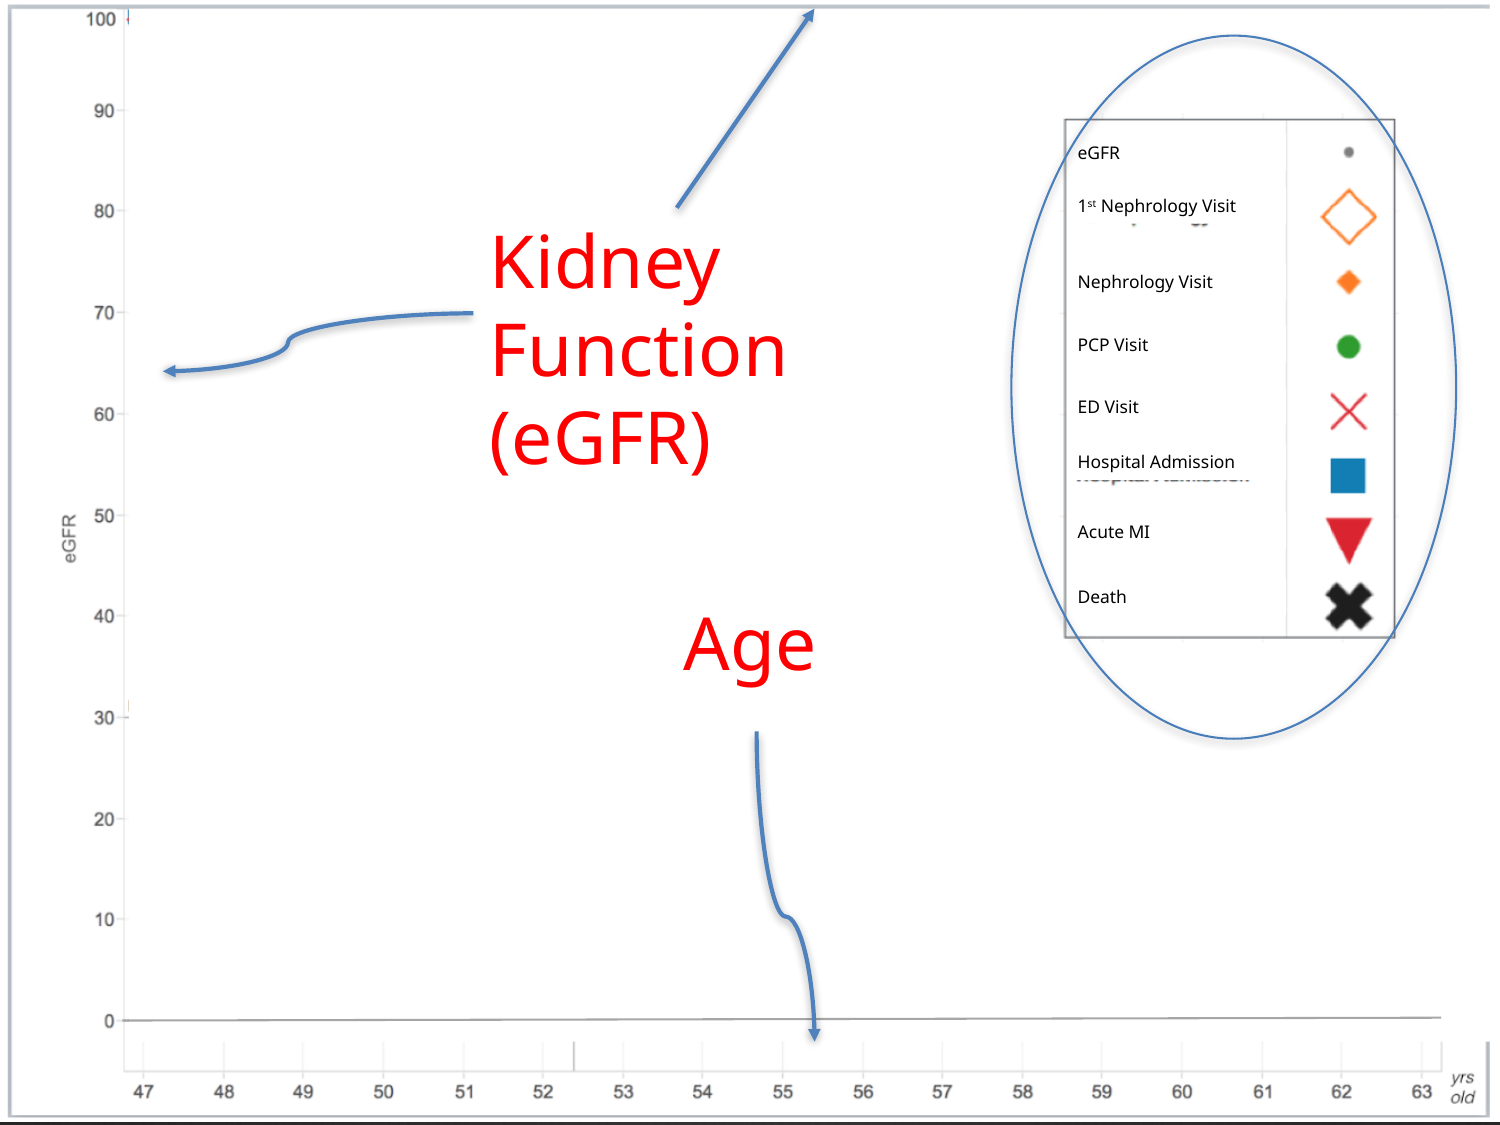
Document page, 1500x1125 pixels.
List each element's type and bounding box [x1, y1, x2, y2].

picture [0, 0, 1500, 1122]
text_box [676, 8, 815, 208]
